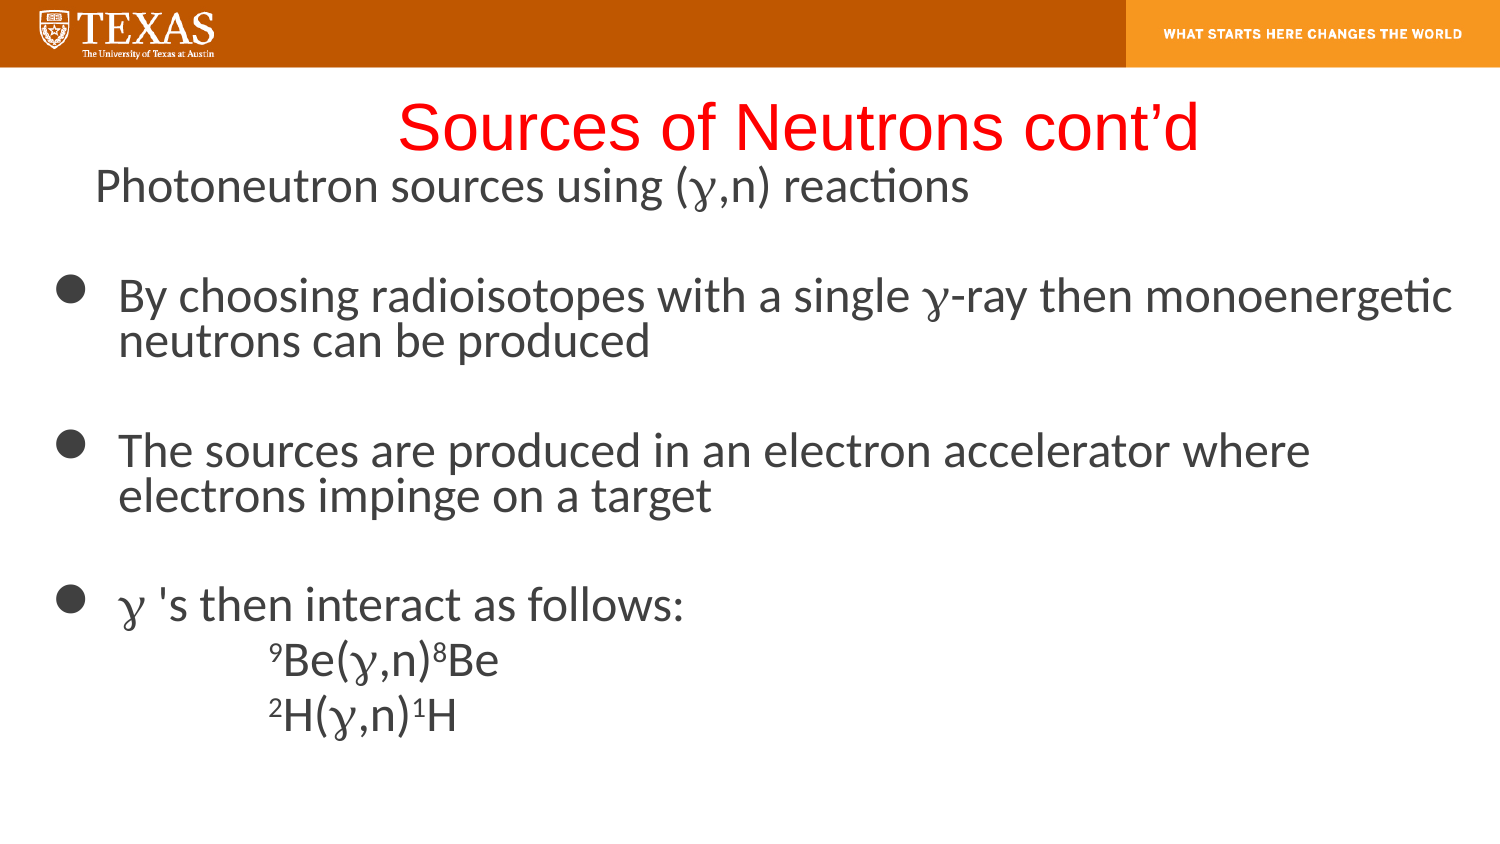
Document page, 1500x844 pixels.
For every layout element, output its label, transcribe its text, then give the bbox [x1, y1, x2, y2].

list Photoneutron sources using (,n) reactions By choosing radioisotopes with a single -ray then monoenergetic neutrons can be produced The sources are produced in an electron accelerator where electrons impinge on a target  's then interact as follows: 9Be(,n)8Be 2H(,n)1H [37, 158, 1475, 822]
title Sources of Neutrons cont’d [212, 84, 1388, 163]
picture [0, 0, 1500, 844]
